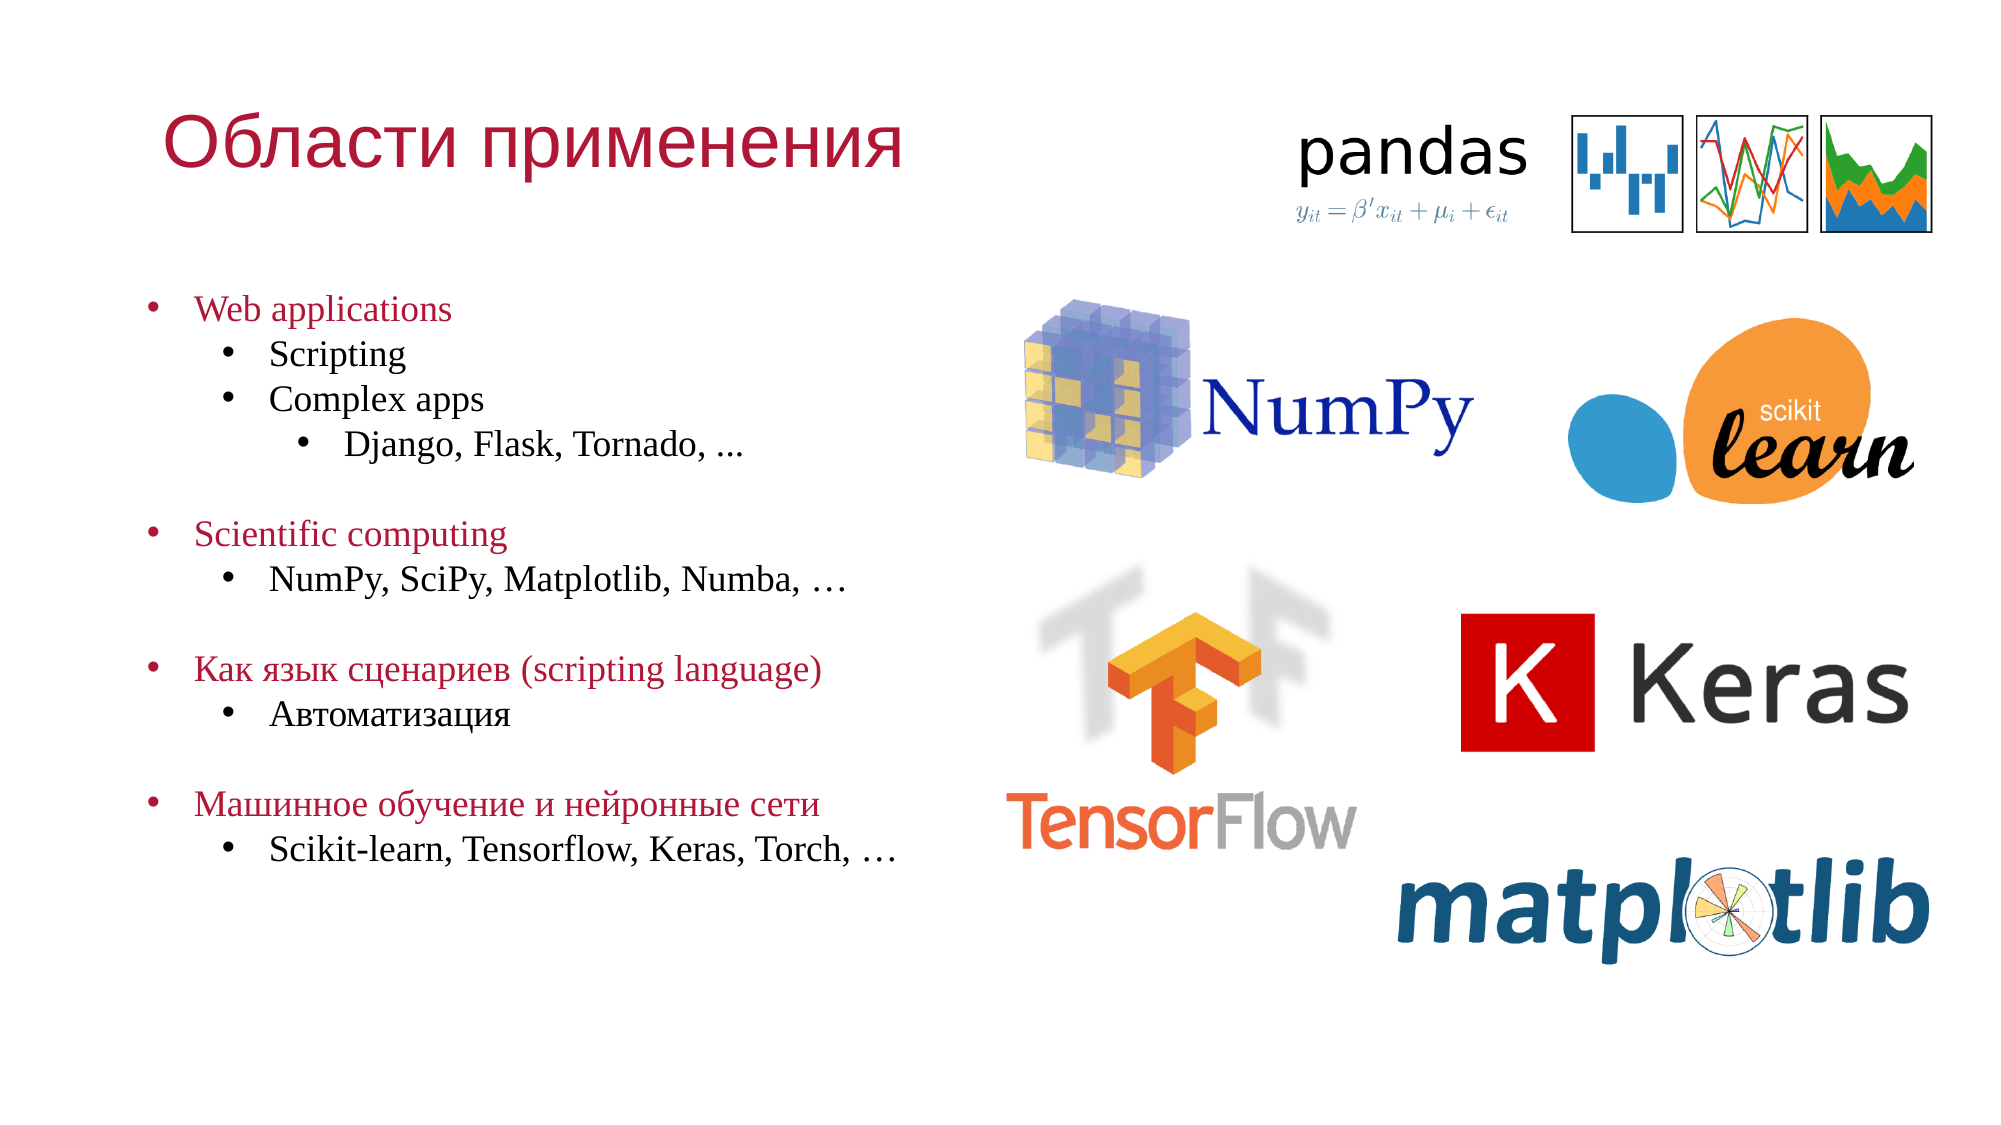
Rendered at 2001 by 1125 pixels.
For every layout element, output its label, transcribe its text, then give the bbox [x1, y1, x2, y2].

text_box Области применения [148, 85, 921, 190]
picture [1380, 843, 1934, 972]
text_box Web applications Scripting Complex apps Django, Flask, Tornado, ... Scientific computing NumPy, SciPy, Matplotlib, Numba, … Как язык сценариев (scripting language) Автоматизация Машинное обучение и нейронные сети Scikit-learn, Tensorflow, Keras, Torch, … [132, 276, 930, 877]
picture [1261, 101, 1952, 247]
picture [1461, 611, 1934, 754]
picture [1024, 298, 1474, 478]
picture [999, 553, 1363, 856]
picture [1568, 318, 1914, 505]
